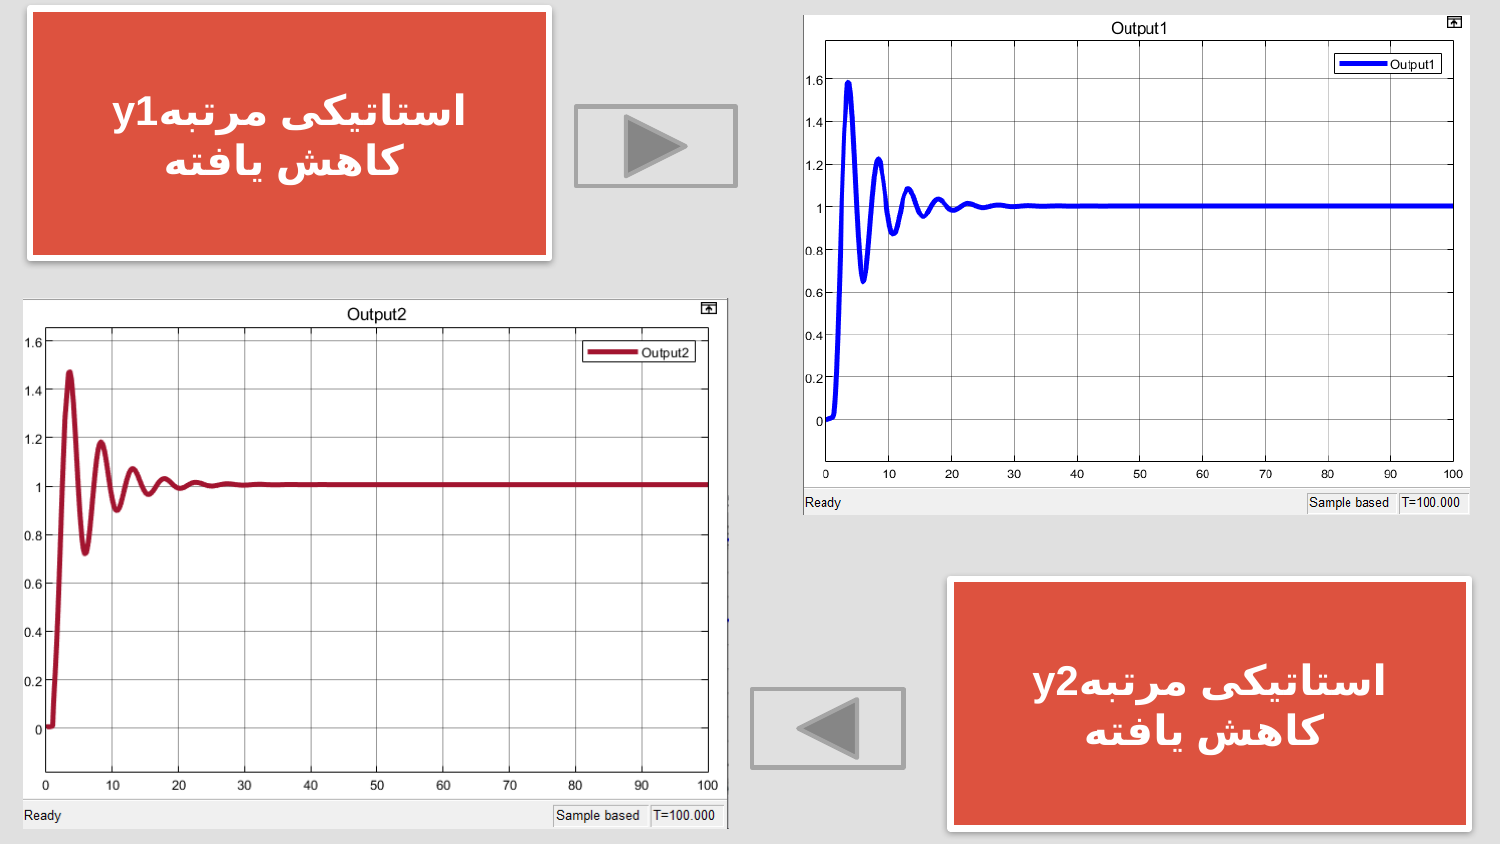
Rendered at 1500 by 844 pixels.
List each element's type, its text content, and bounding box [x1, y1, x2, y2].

text_box y2استاتیکی مرتبه کاهش یافته [947, 576, 1472, 832]
picture [22, 297, 729, 829]
text_box y1استاتیکی مرتبه کاهش یافته [27, 5, 552, 261]
picture [802, 14, 1470, 515]
text_box [574, 104, 738, 188]
text_box [750, 687, 906, 770]
